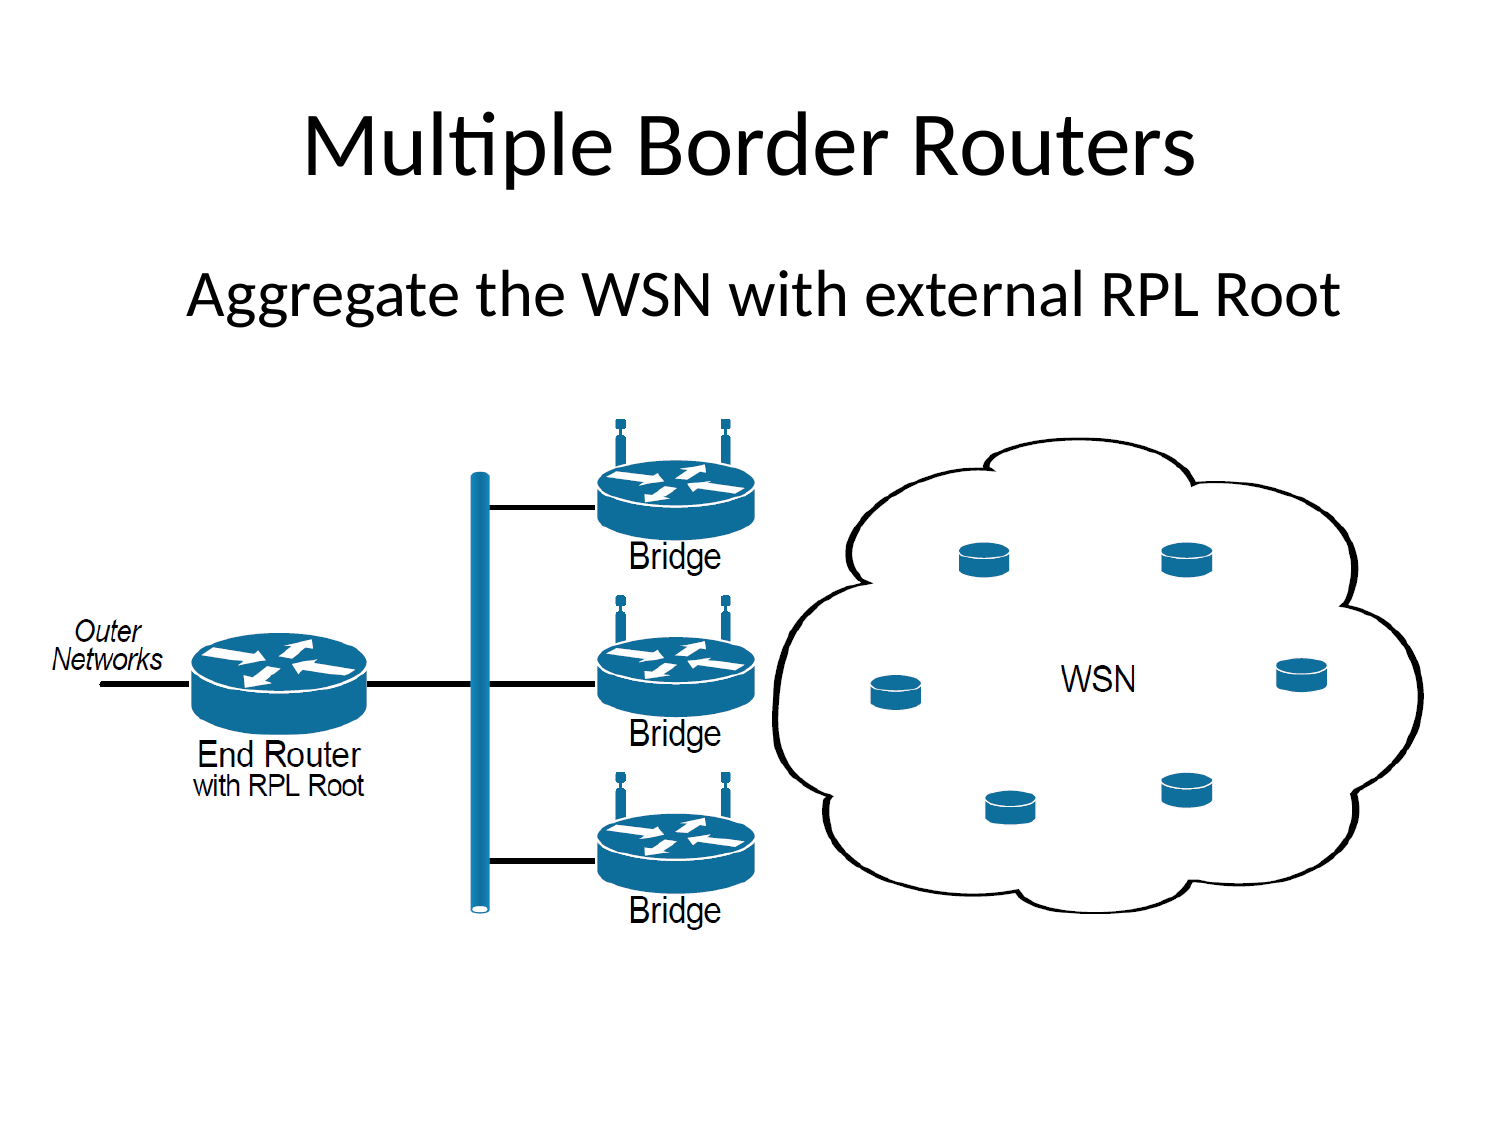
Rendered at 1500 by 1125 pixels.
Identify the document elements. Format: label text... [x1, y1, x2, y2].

picture [41, 408, 1436, 942]
text_box Aggregate the WSN with external RPL Root [97, 242, 1358, 337]
title Multiple Border Routers [75, 45, 1425, 233]
